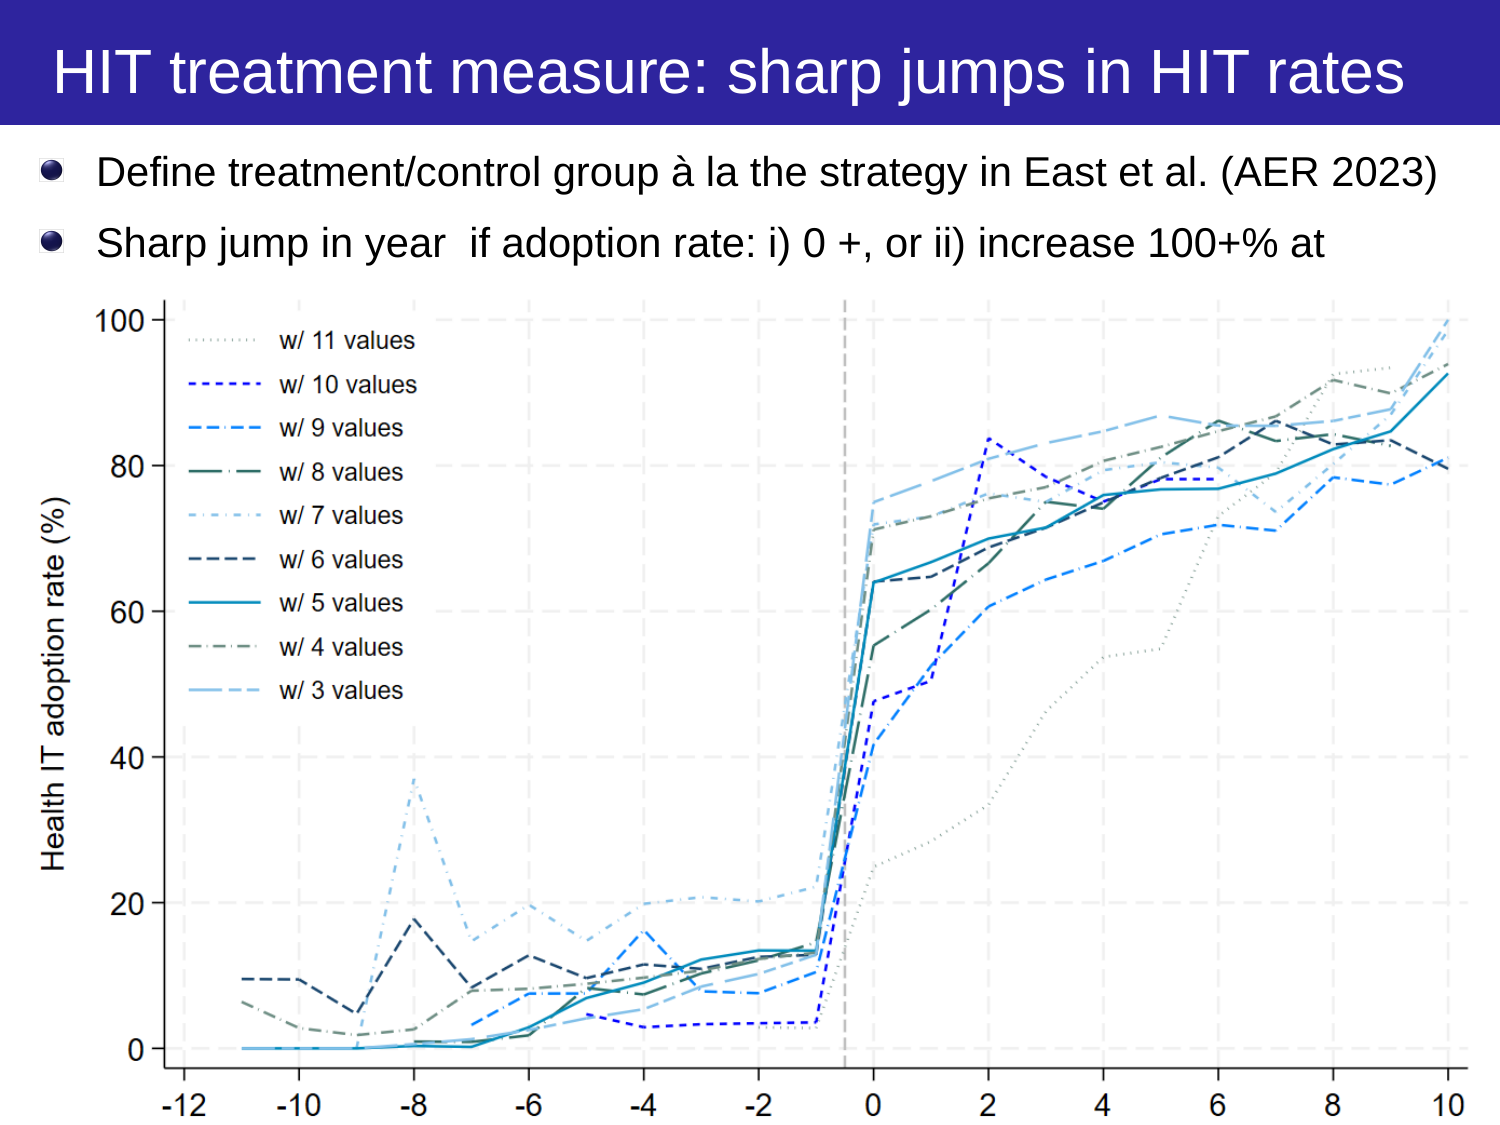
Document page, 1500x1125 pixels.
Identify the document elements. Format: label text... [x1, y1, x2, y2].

picture [0, 268, 1500, 1125]
picture [39, 229, 64, 253]
picture [39, 158, 64, 182]
title HIT treatment measure: sharp jumps in HIT rates [37, 24, 1475, 113]
